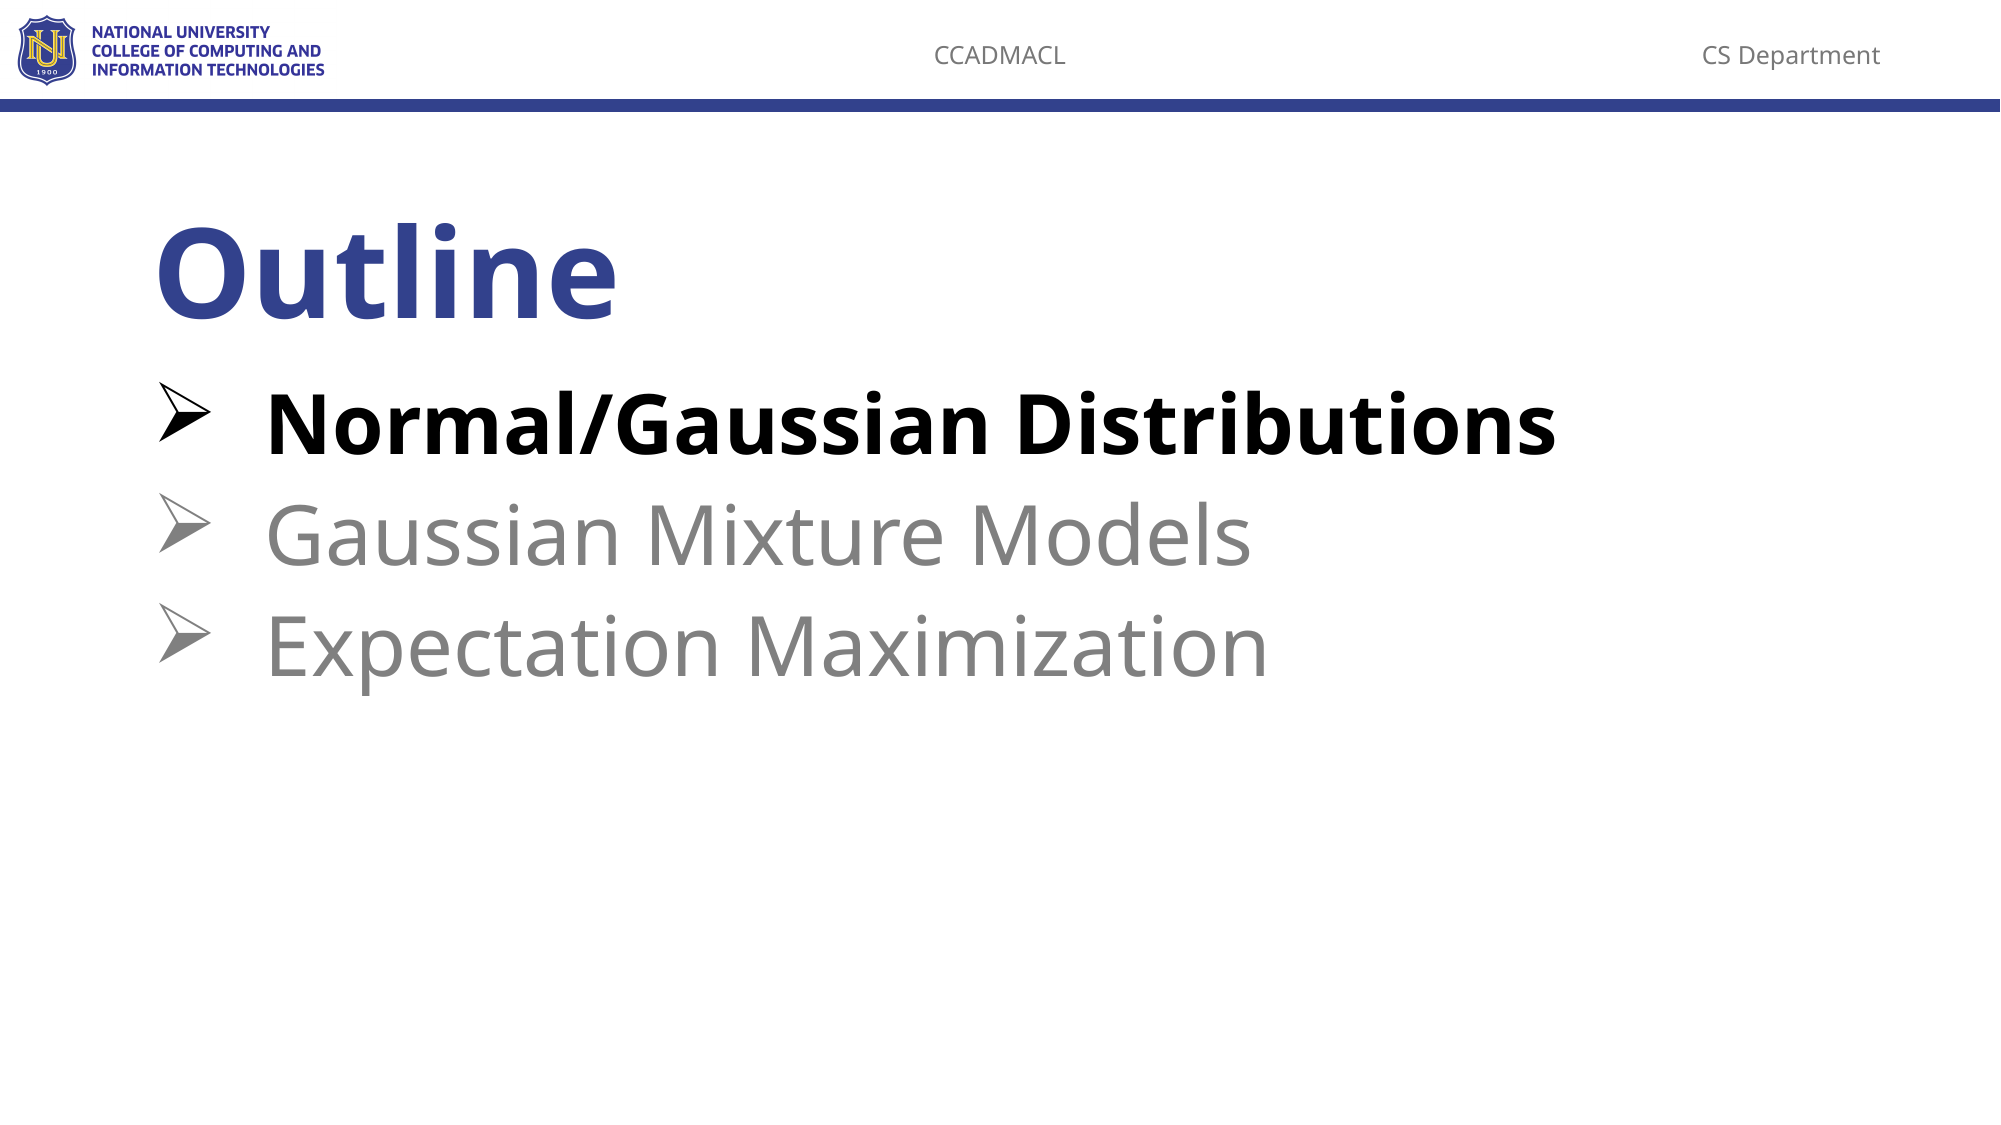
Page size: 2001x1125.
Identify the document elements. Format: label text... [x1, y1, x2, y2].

text_box Outline [137, 135, 1938, 353]
text_box Normal/Gaussian Distributions Gaussian Mixture Models Expectation Maximization [137, 375, 1863, 1089]
picture [0, 0, 337, 99]
